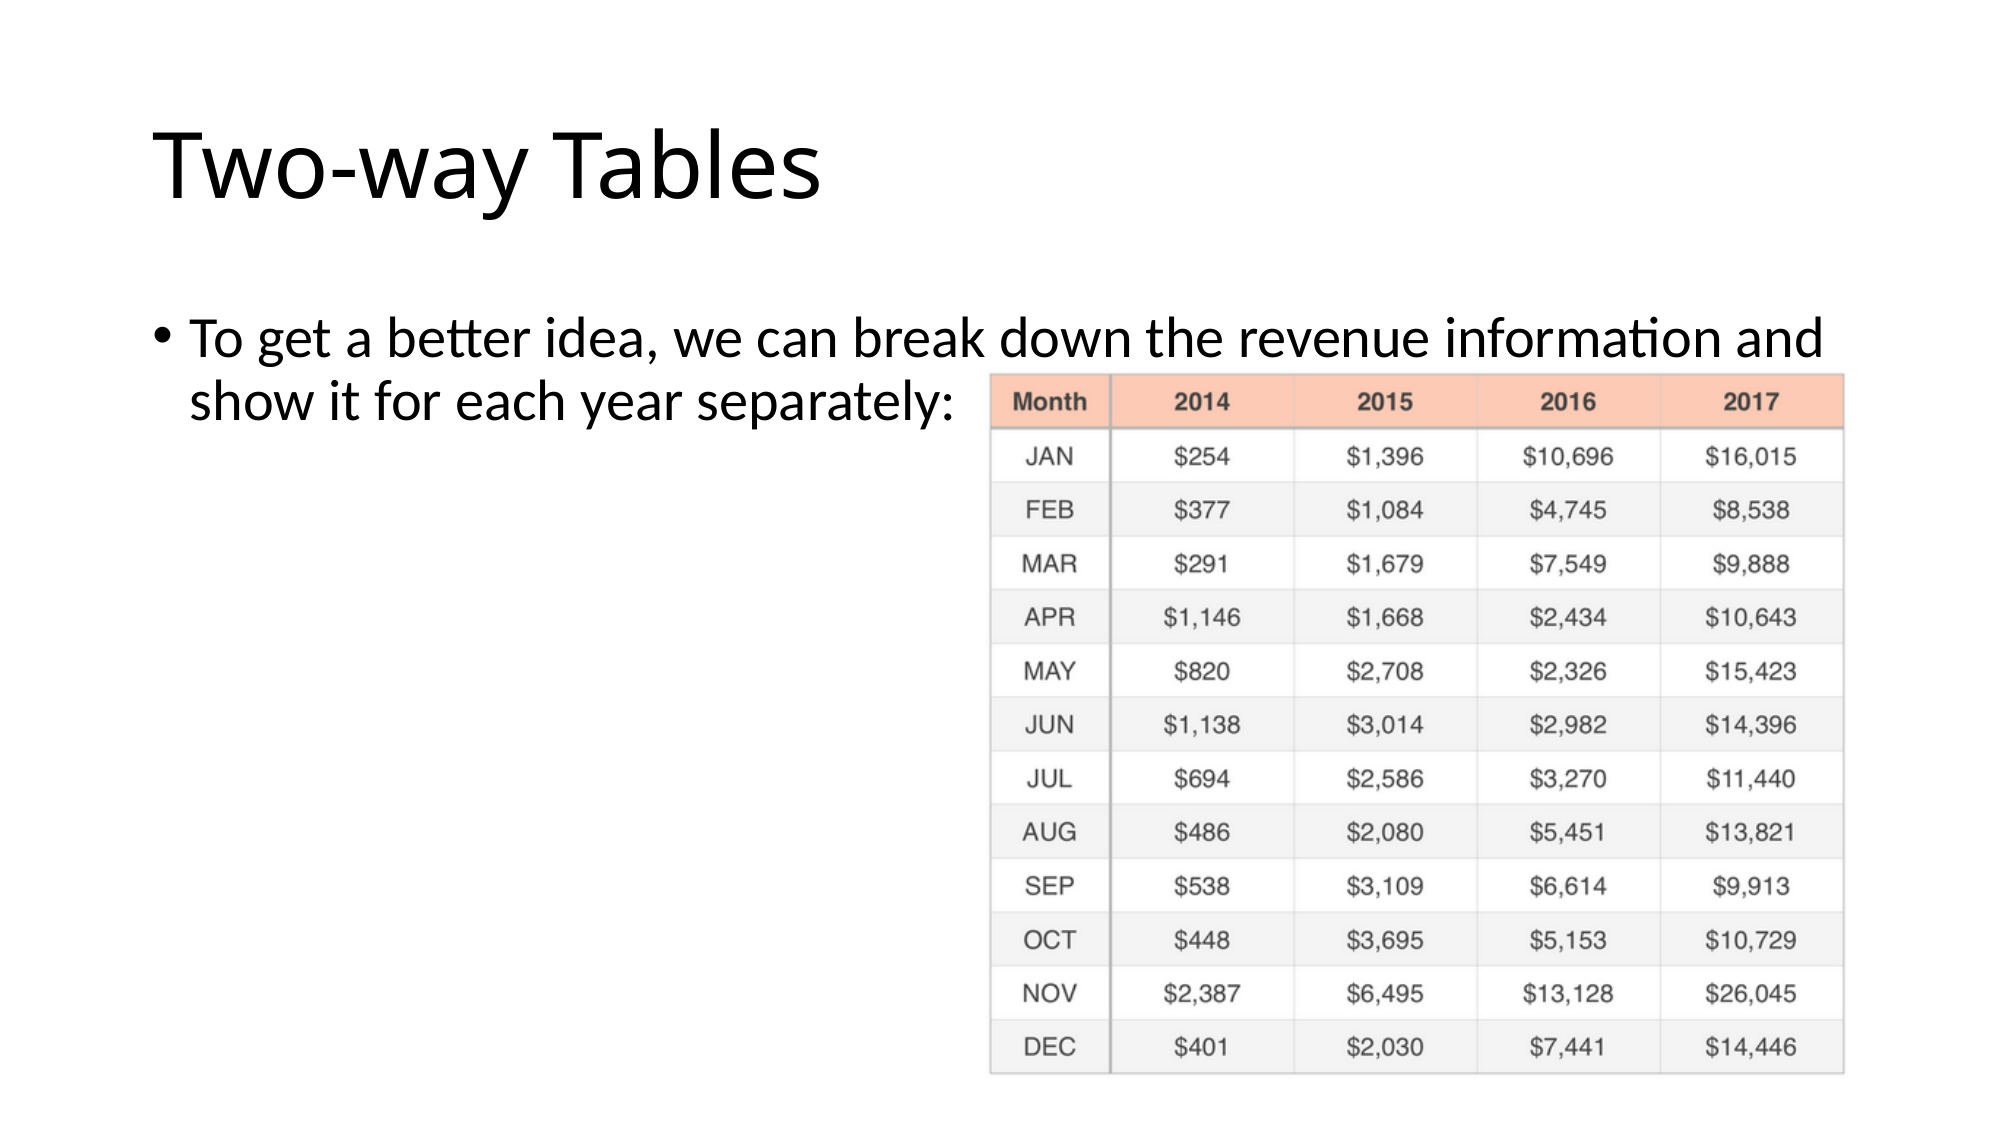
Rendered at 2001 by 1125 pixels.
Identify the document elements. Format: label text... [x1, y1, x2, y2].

picture [979, 366, 1853, 1081]
title Two-way Tables [137, 59, 1863, 278]
list To get a better idea, we can break down the revenue information and show it for each year separately: [137, 299, 1863, 1014]
